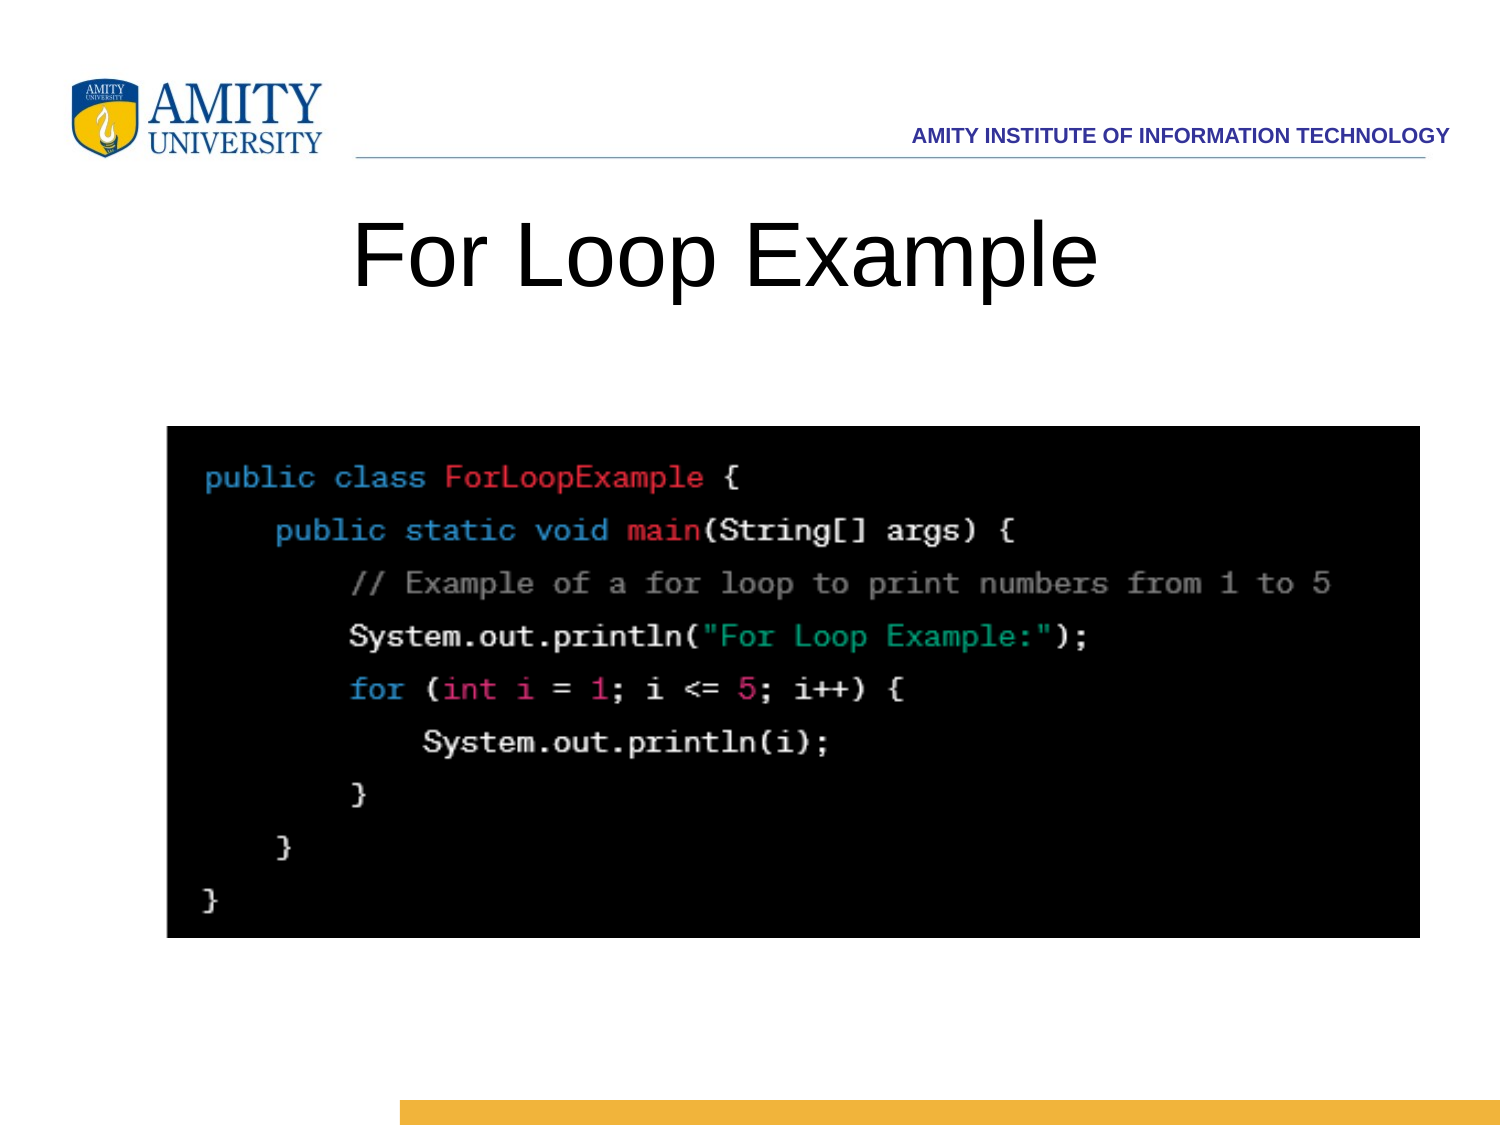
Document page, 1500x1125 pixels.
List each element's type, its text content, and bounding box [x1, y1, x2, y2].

picture [149, 426, 1420, 938]
picture [0, 0, 1500, 188]
title For Loop Example [79, 187, 1374, 405]
